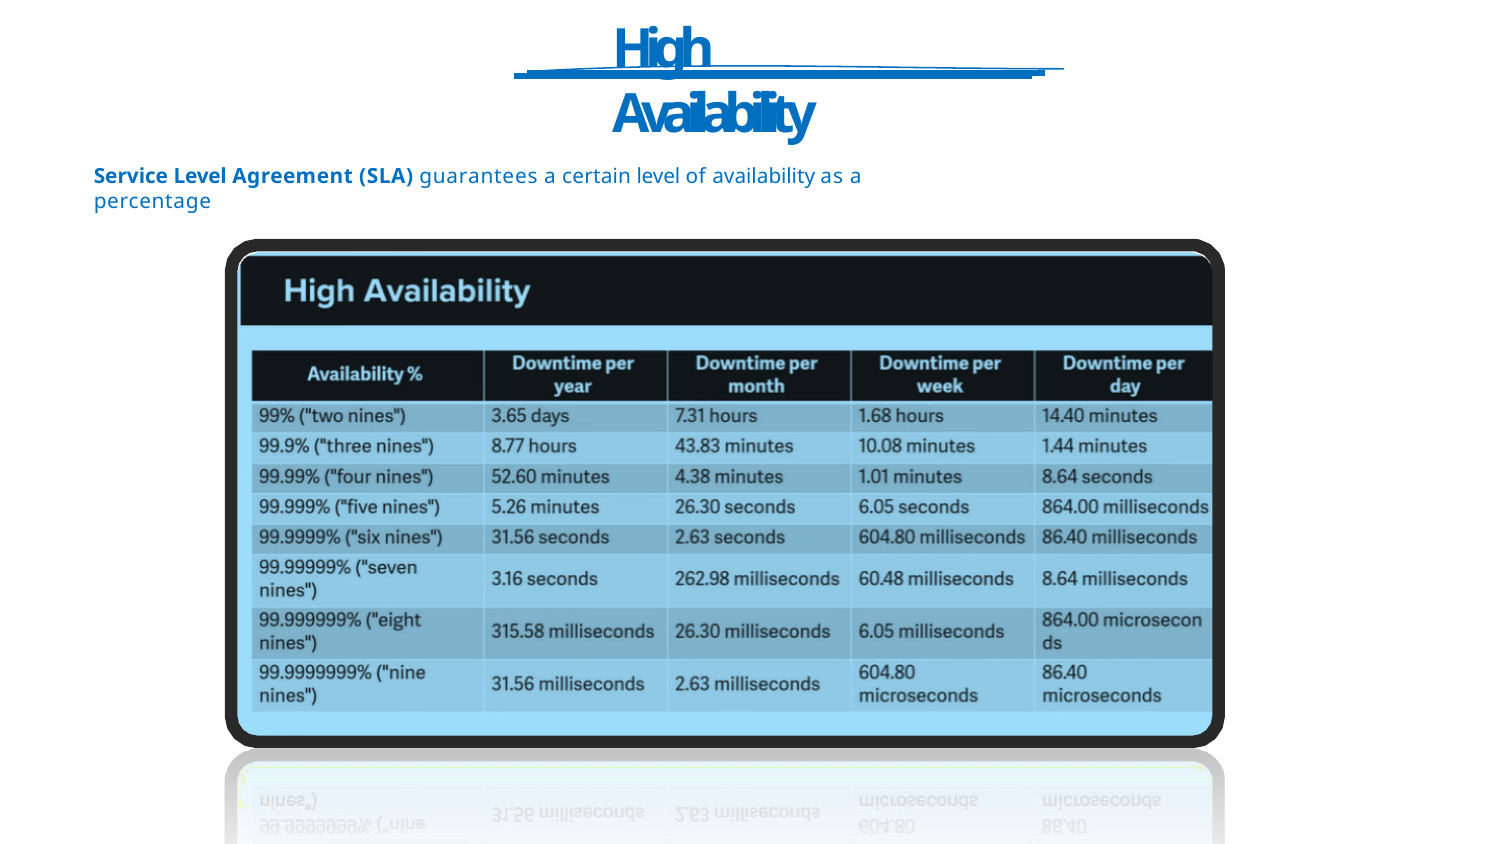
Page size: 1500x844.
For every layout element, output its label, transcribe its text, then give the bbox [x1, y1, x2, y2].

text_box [224, 238, 1226, 844]
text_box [513, 64, 1066, 79]
text_box Service Level Agreement (SLA) guarantees a certain level of availability as a percentage [91, 160, 958, 213]
title High Availability [610, 87, 890, 155]
title High Availability [610, 11, 890, 63]
